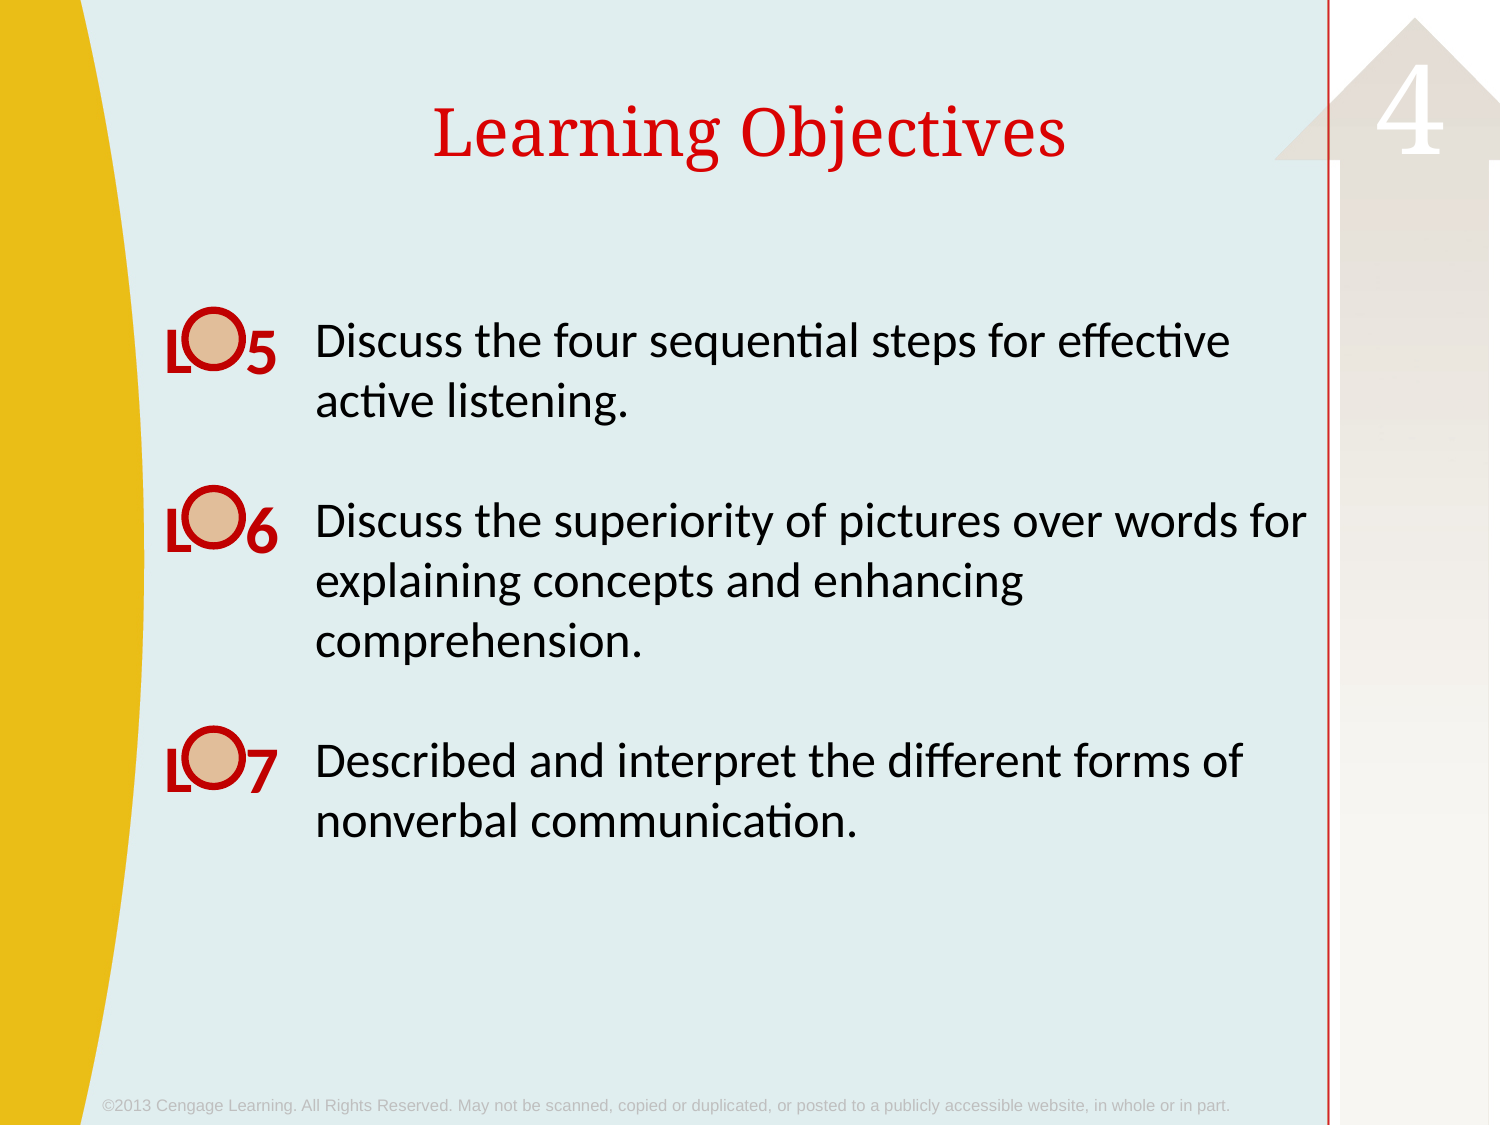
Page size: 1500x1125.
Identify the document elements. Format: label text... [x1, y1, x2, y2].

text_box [149, 718, 295, 816]
picture [0, 0, 1500, 1125]
title Learning Objectives [18, 35, 1482, 224]
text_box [149, 299, 295, 397]
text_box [149, 477, 295, 576]
list Discuss the four sequential steps for effective active listening. Discuss the superiority of pictures over words for explaining concepts and enhancing comprehension. Described and interpret the different forms of nonverbal communication. [300, 299, 1350, 875]
